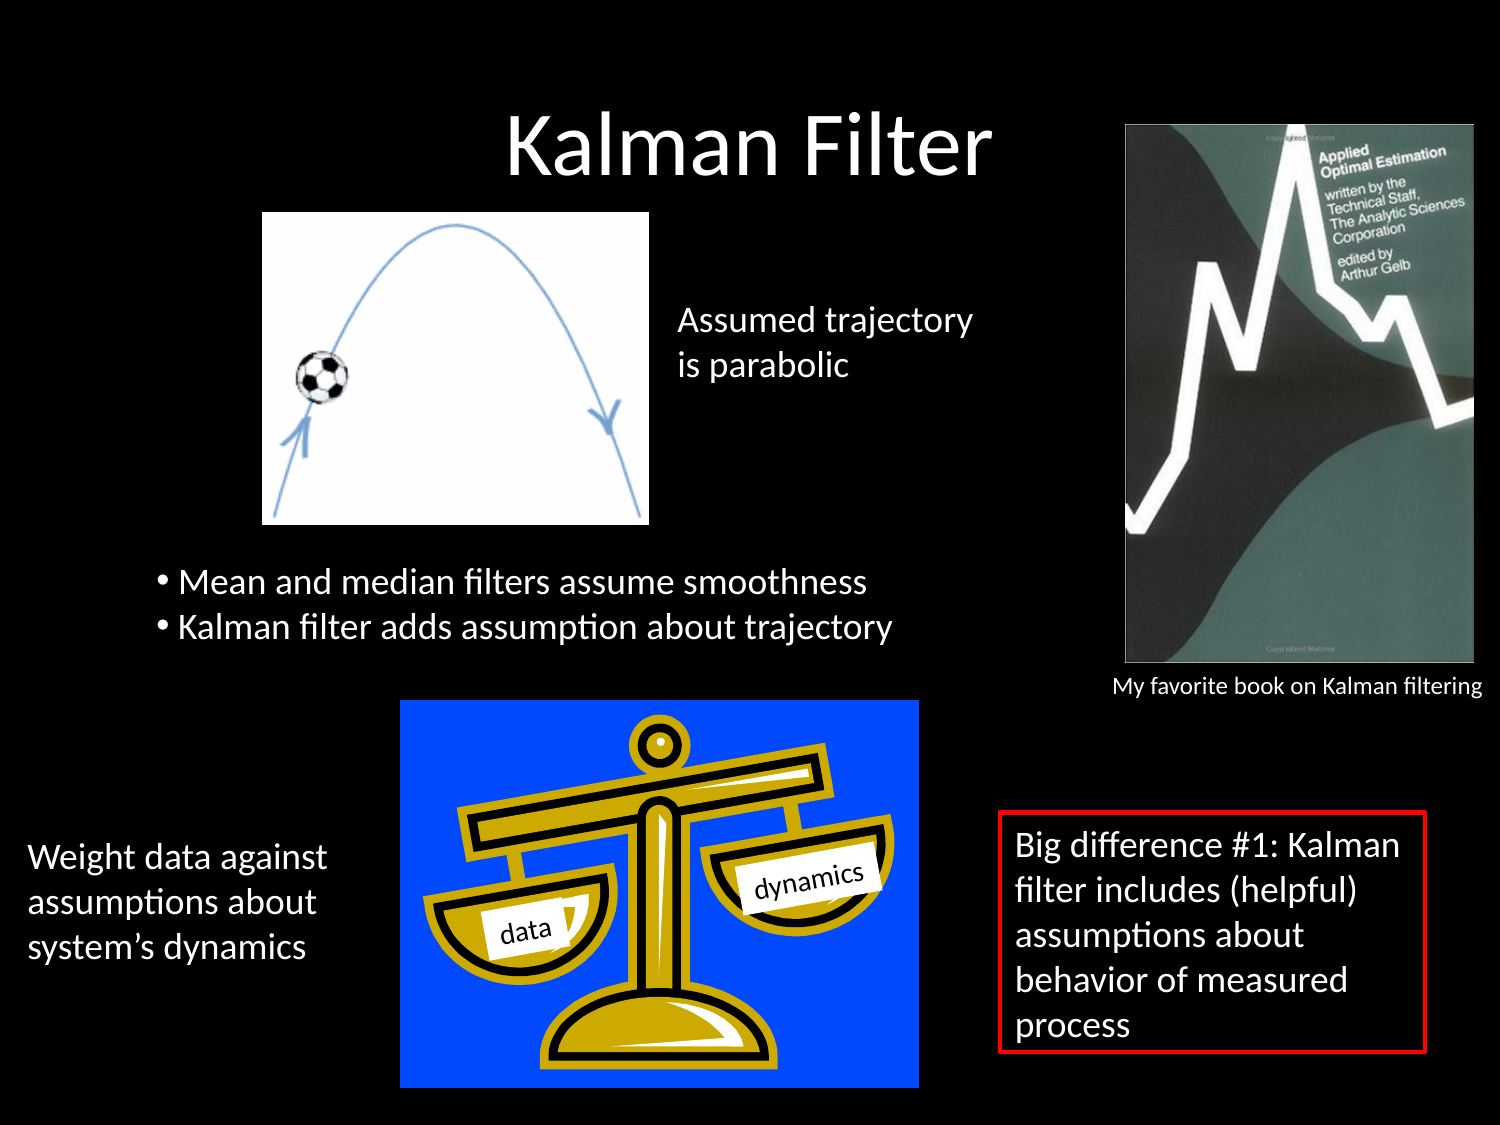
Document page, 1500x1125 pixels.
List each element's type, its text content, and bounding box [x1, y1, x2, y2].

text_box Assumed trajectory is parabolic [662, 287, 1000, 393]
picture [262, 212, 649, 526]
text_box Mean and median filters assume smoothness Kalman filter adds assumption about trajectory [141, 549, 909, 655]
title Kalman Filter [75, 45, 1425, 233]
picture [1124, 124, 1475, 663]
picture [387, 687, 932, 1101]
text_box Weight data against assumptions about system’s dynamics [12, 824, 363, 975]
text_box My favorite book on Kalman filtering [1097, 662, 1499, 708]
text_box Big difference #1: Kalman filter includes (helpful) assumptions about behavior of measured process [999, 812, 1425, 1053]
